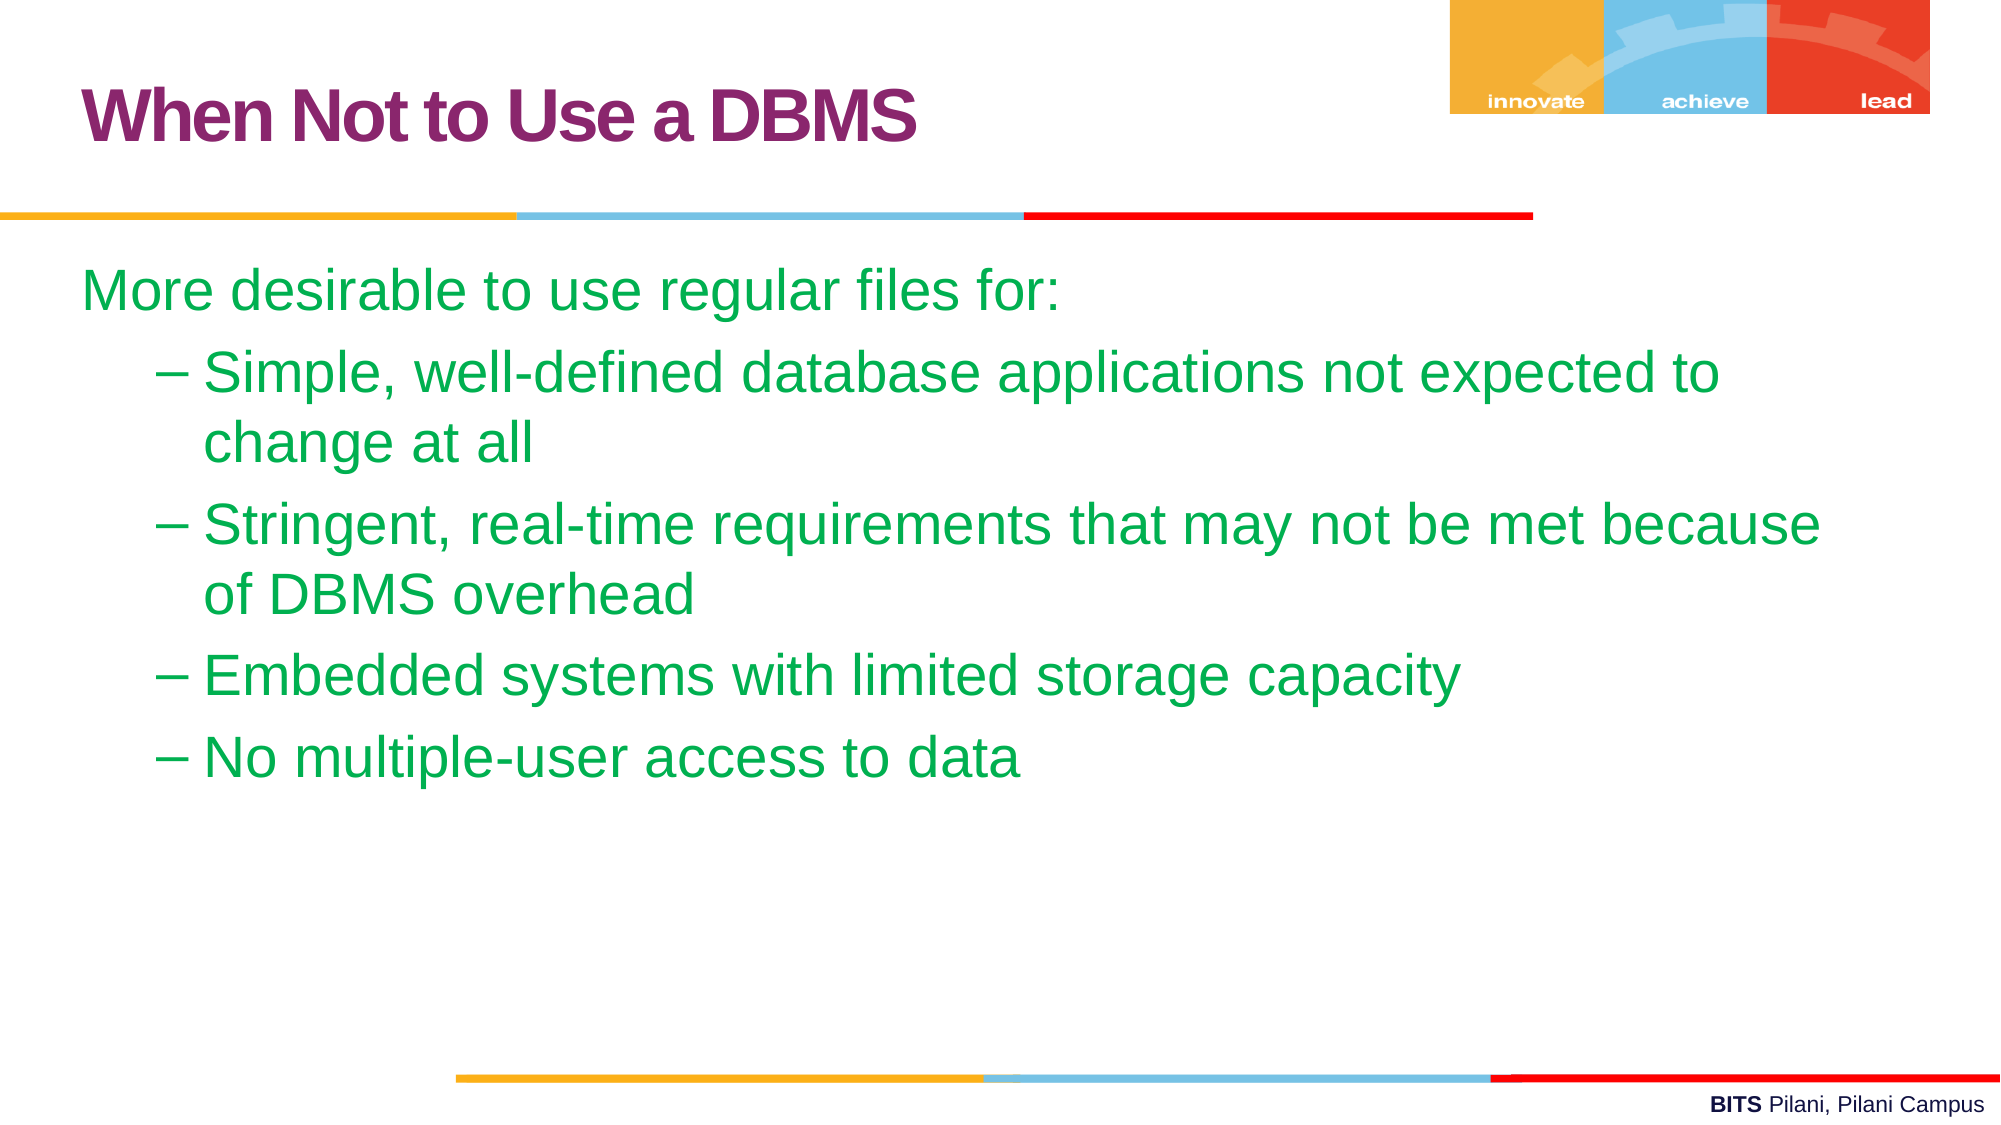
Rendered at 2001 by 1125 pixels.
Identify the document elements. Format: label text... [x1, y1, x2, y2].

list More desirable to use regular files for: Simple, well-defined database applications not expected to change at all Stringent, real-time requirements that may not be met because of DBMS overhead Embedded systems with limited storage capacity No multiple-user access to data [66, 245, 1867, 988]
list When Not to Use a DBMS [66, 24, 1450, 213]
picture [1449, 0, 1930, 114]
